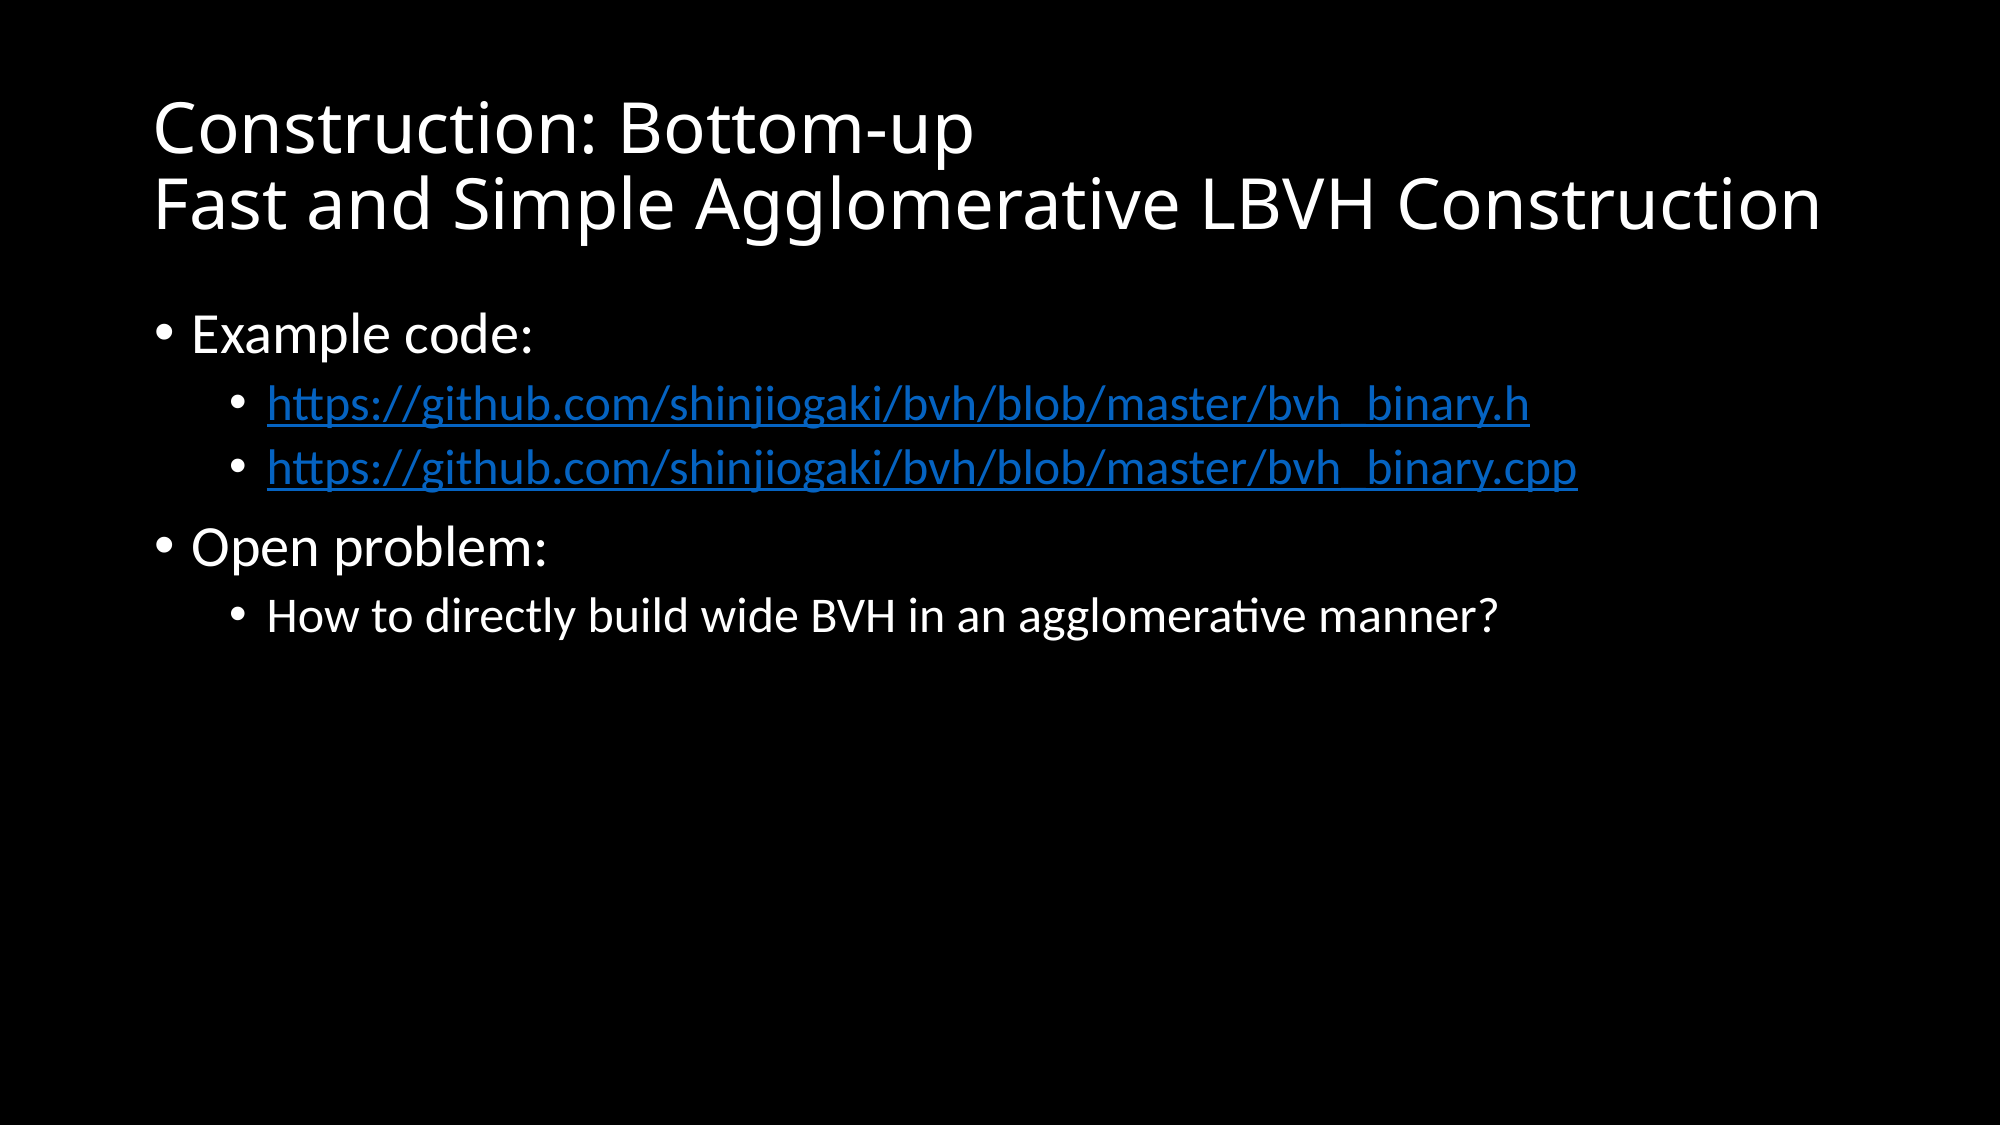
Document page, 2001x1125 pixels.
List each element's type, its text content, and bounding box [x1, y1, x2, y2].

title Construction: Bottom-up Fast and Simple Agglomerative LBVH Construction [137, 59, 1863, 278]
list Example code: https://github.com/shinjiogaki/bvh/blob/master/bvh_binary.h https://github.com/shinjiogaki/bvh/blob/master/bvh_binary.cpp Open problem: How to directly build wide BVH in an agglomerative manner? [139, 296, 1865, 1010]
